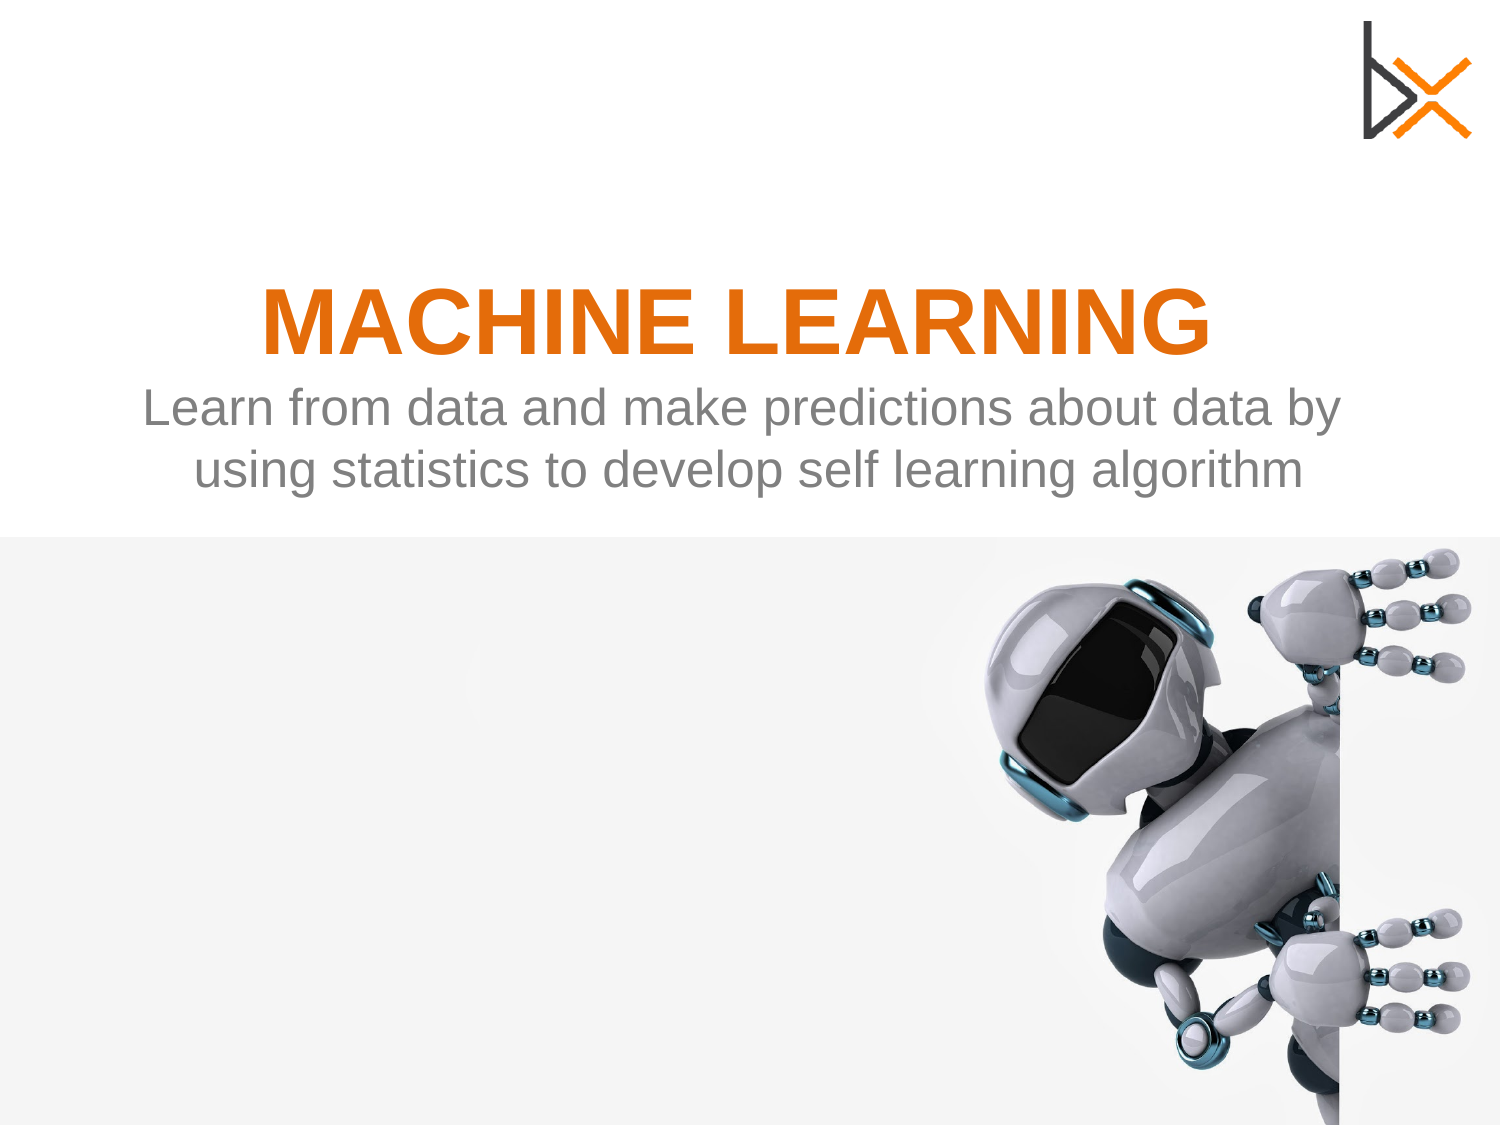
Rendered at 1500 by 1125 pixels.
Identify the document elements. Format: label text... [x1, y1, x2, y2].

picture [1363, 20, 1482, 155]
title MACHINE LEARNING Learn from data and make predictions about data by using statistics to develop self learning algorithm [112, 231, 1388, 528]
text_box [0, 537, 1500, 1125]
